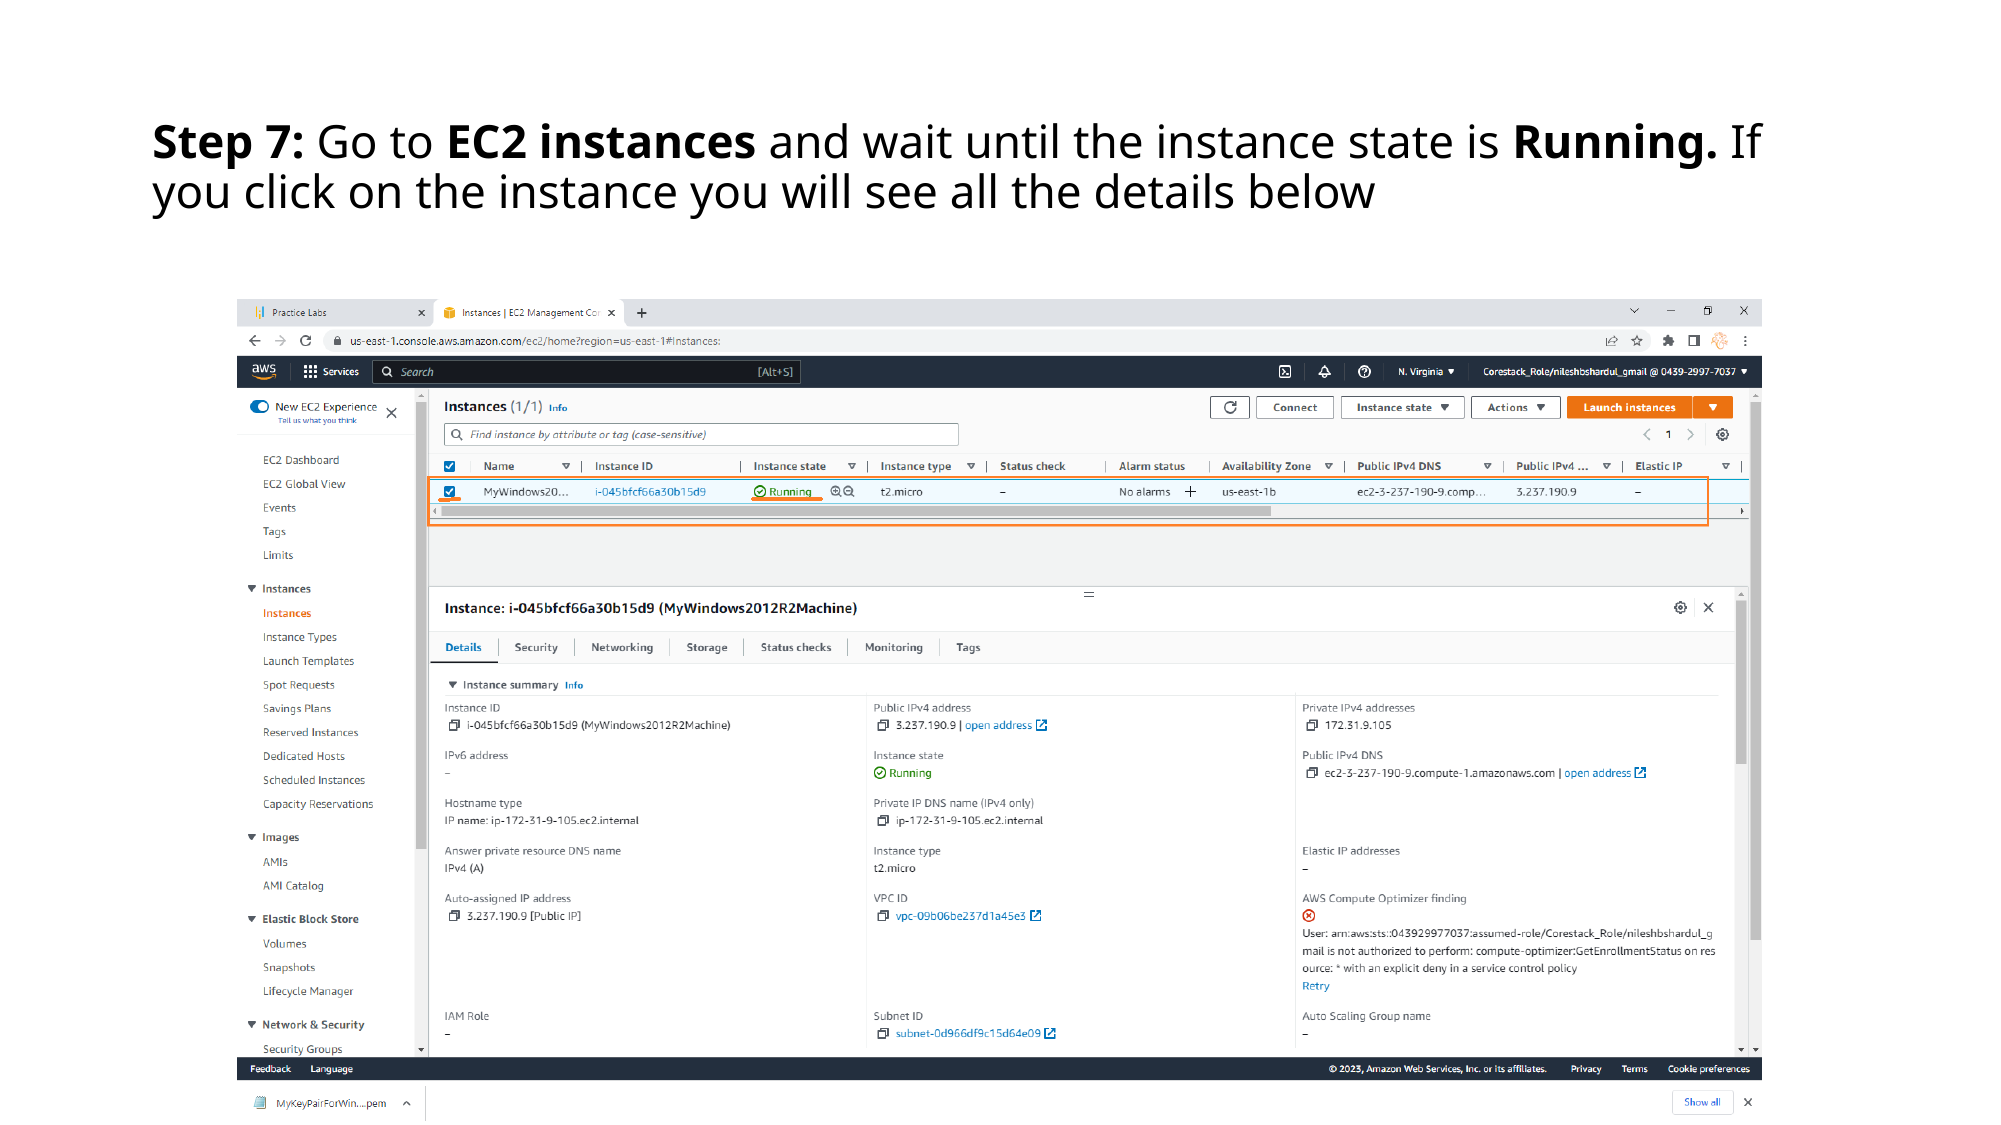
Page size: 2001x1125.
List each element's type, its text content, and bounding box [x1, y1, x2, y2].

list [237, 299, 1763, 1125]
title Step 7: Go to EC2 instances and wait until the instance state is Running. If you click on the instance you will see all the details below [137, 59, 1863, 278]
